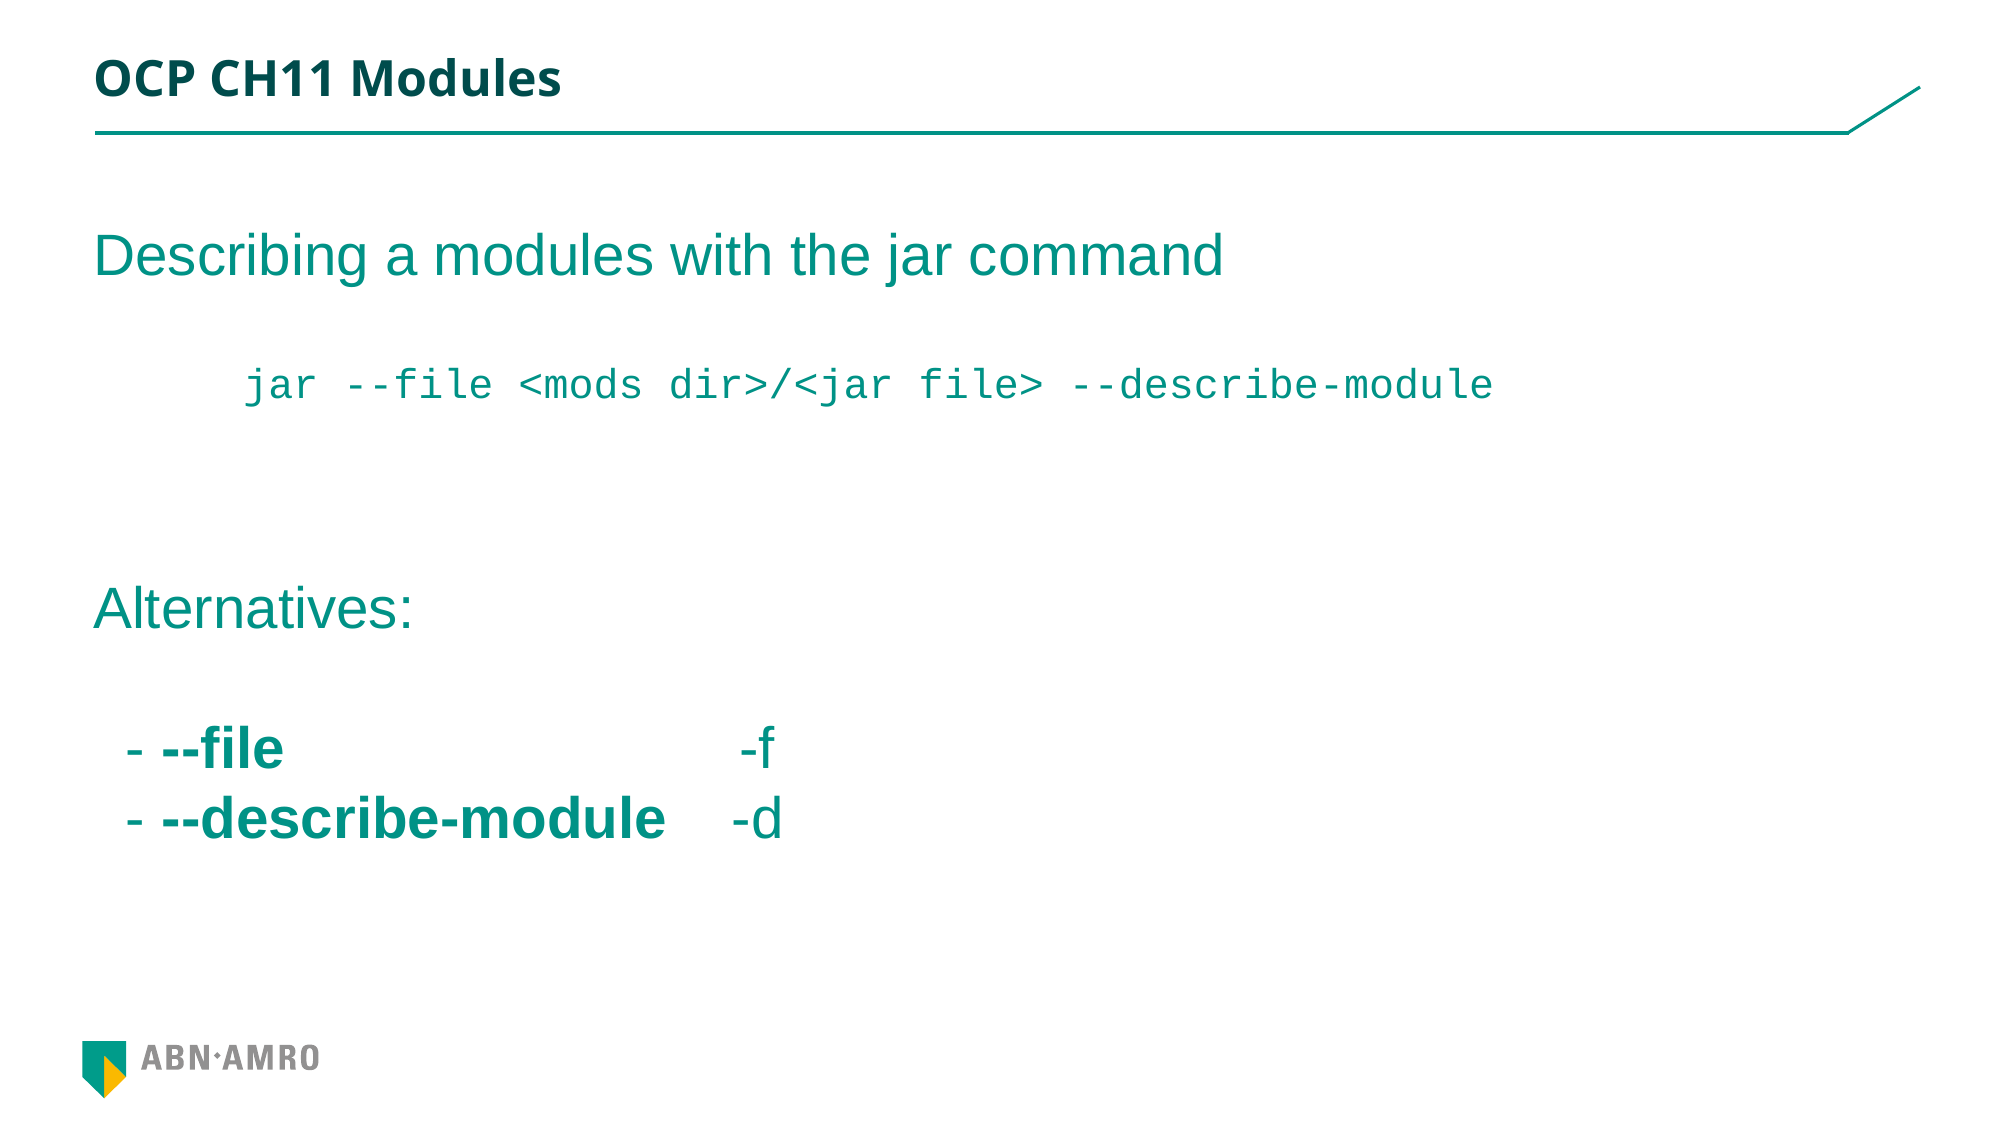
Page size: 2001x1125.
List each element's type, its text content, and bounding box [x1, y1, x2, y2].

title OCP CH11 Modules [78, 30, 2000, 114]
text_box Describing a modules with the jar command jar --file <mods dir>/<jar file> --describe-module [78, 209, 1745, 465]
text_box Alternatives: - --file -f - --describe-module -d [78, 562, 1536, 858]
